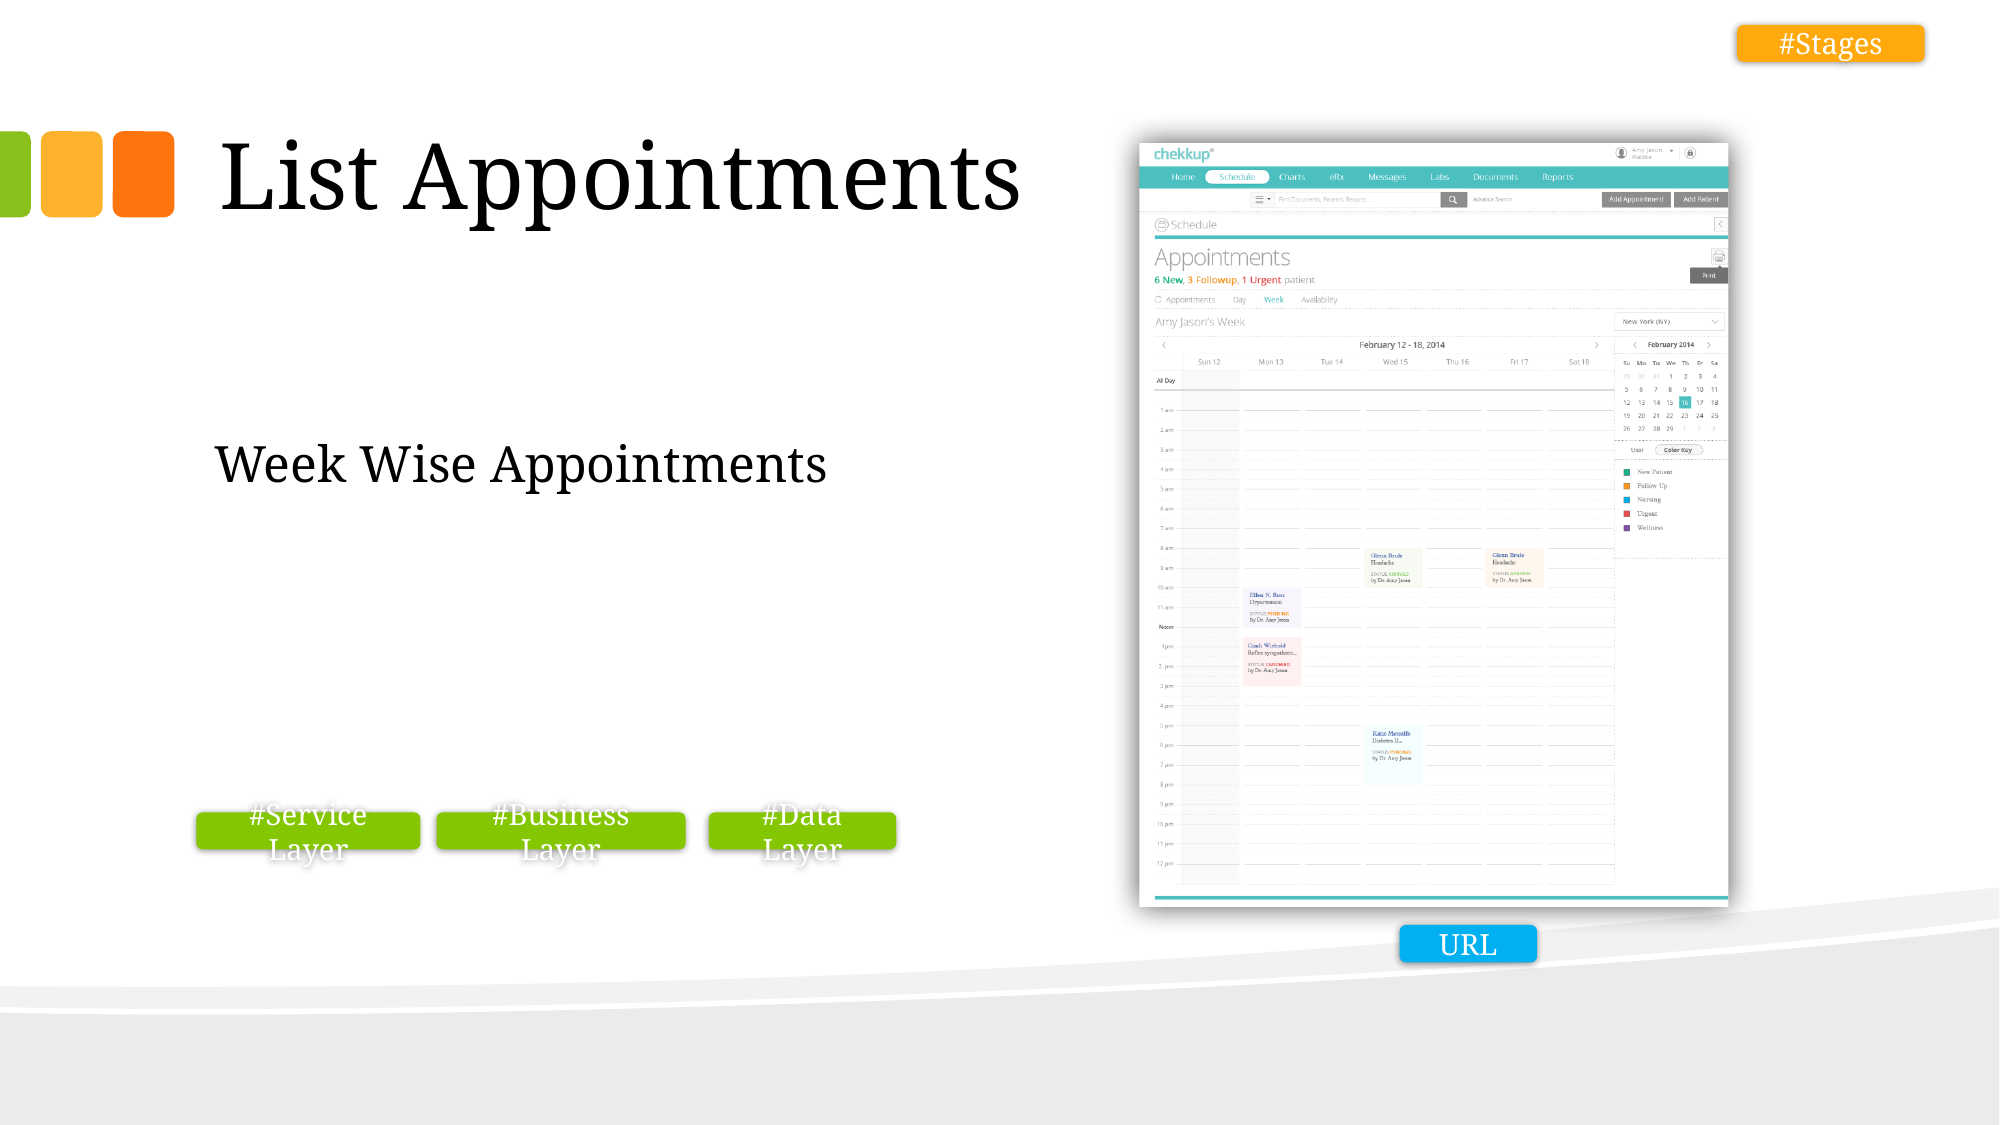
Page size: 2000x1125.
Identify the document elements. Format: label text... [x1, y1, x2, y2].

text_box #Stages [1737, 24, 1925, 62]
text_box Week Wise Appointments [199, 424, 1075, 500]
title List Appointments [199, 24, 1800, 238]
text_box URL [1399, 924, 1538, 963]
text_box #Data Layer [708, 812, 897, 850]
text_box #Business Layer [436, 812, 686, 850]
picture [1139, 143, 1729, 907]
text_box #Service Layer [196, 812, 421, 850]
